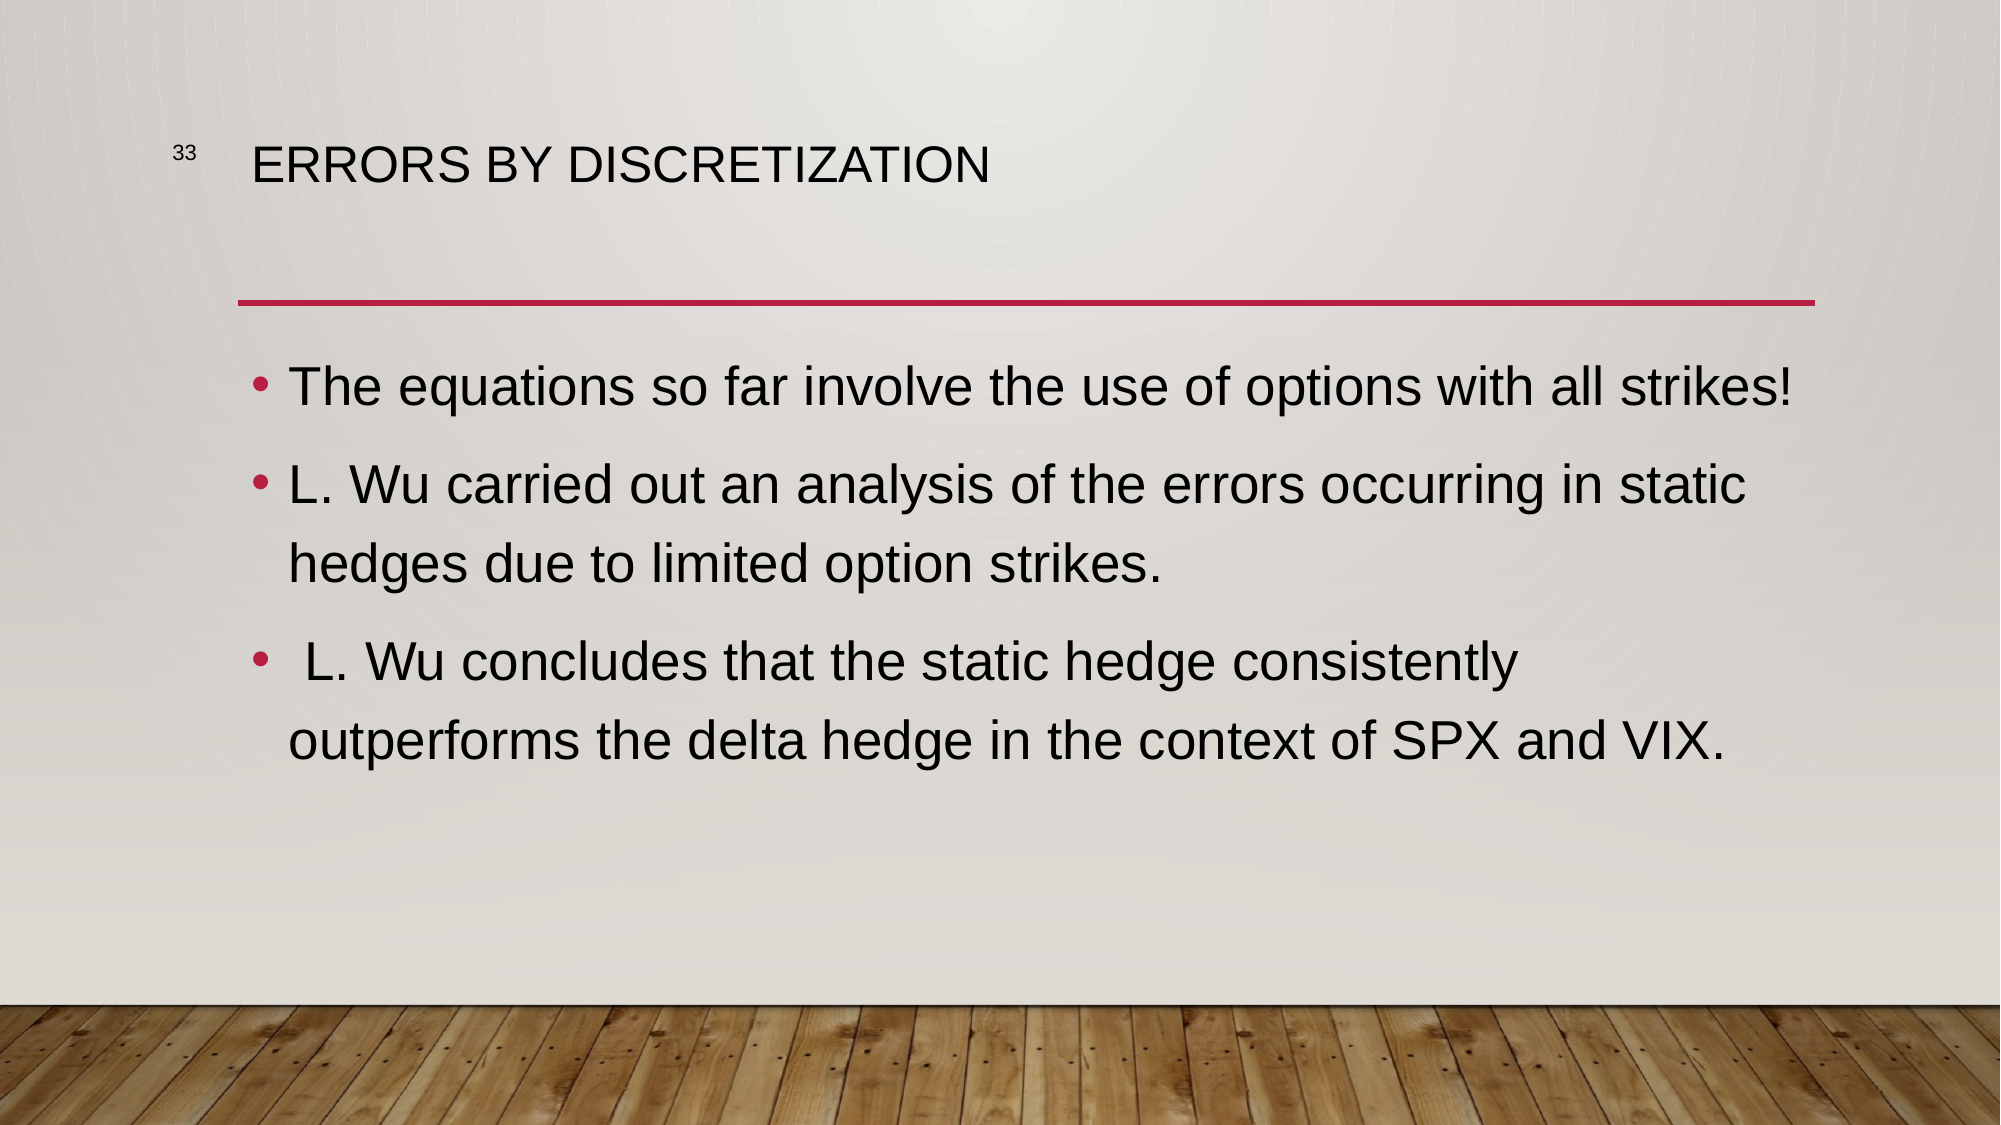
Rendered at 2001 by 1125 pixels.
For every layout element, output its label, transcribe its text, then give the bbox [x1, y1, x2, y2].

picture [0, 1005, 2000, 1125]
slide_number 33 [78, 131, 212, 214]
list The equations so far involve the use of options with all strikes! L. Wu carried out an analysis of the errors occurring in static hedges due to limited option strikes. L. Wu concludes that the static hedge consistently outperforms the delta hedge in the context of SPX and VIX. [238, 330, 1814, 897]
title Errors by Discretization [238, 131, 1814, 305]
